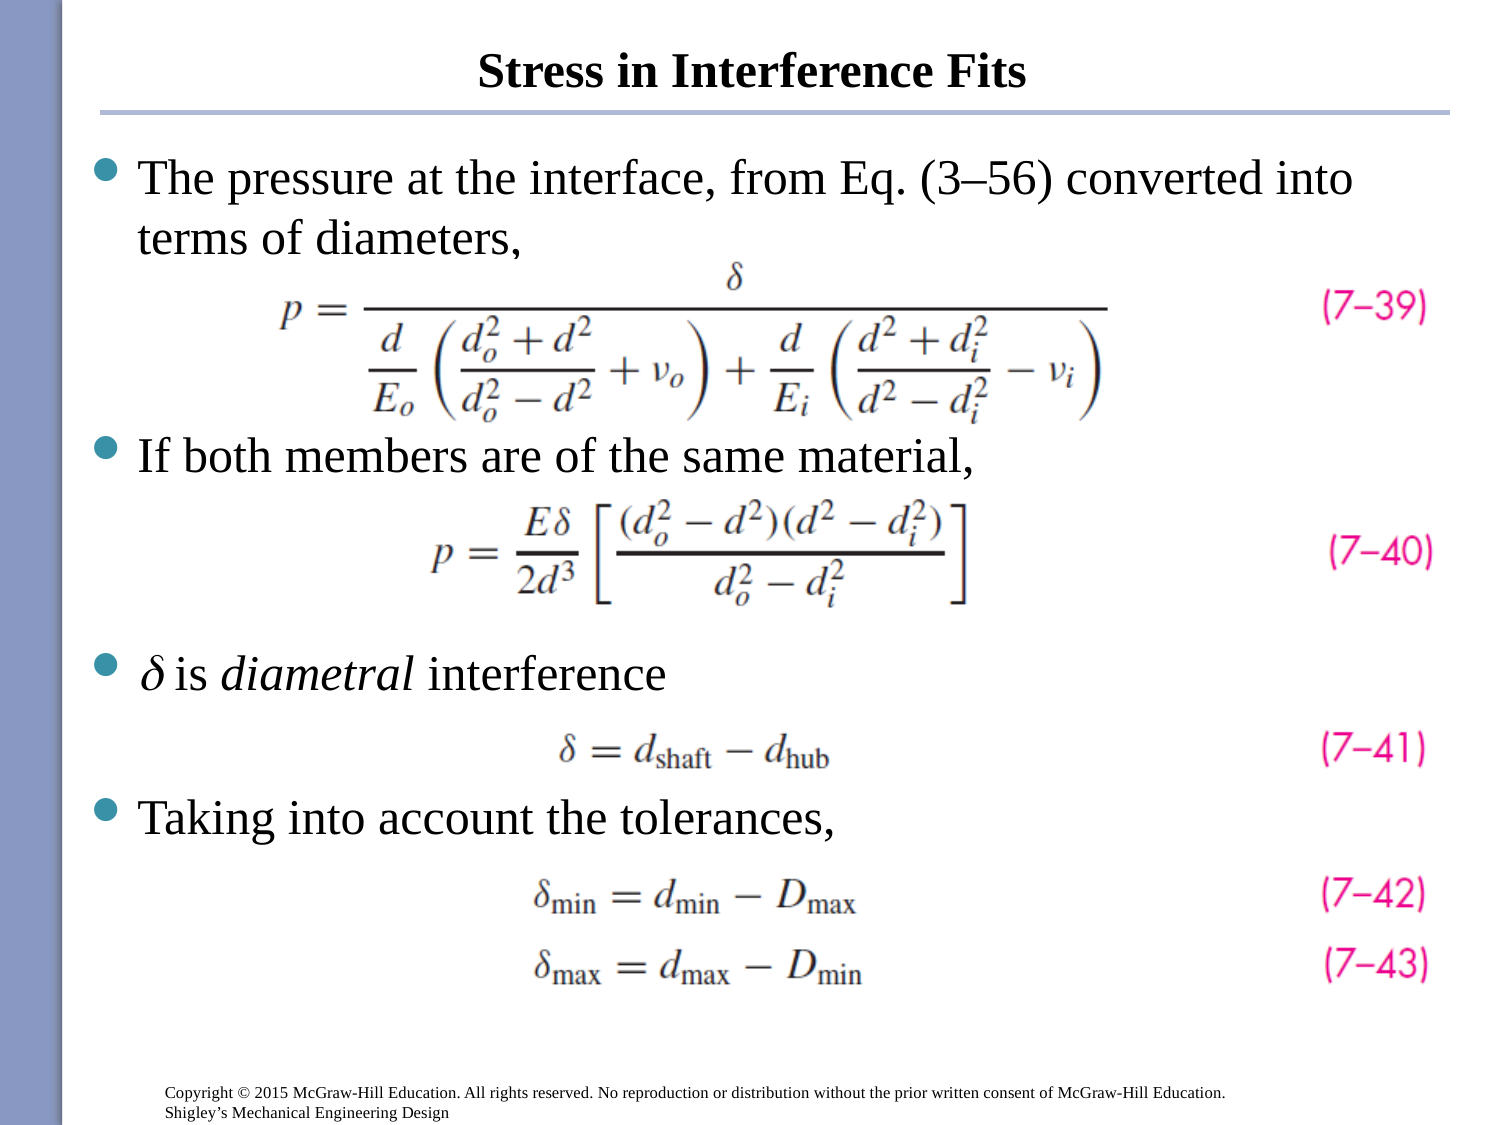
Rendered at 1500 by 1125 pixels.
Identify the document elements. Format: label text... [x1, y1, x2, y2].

picture [274, 259, 1434, 432]
picture [549, 712, 1432, 779]
picture [421, 487, 1438, 615]
picture [524, 937, 1438, 991]
picture [524, 862, 1435, 929]
title Stress in Interference Fits [137, 30, 1368, 106]
list The pressure at the interface, from Eq. (3–56) converted into terms of diameters, If both members are of the same material, d is diametral interference Taking into account the tolerances, [62, 137, 1463, 1075]
